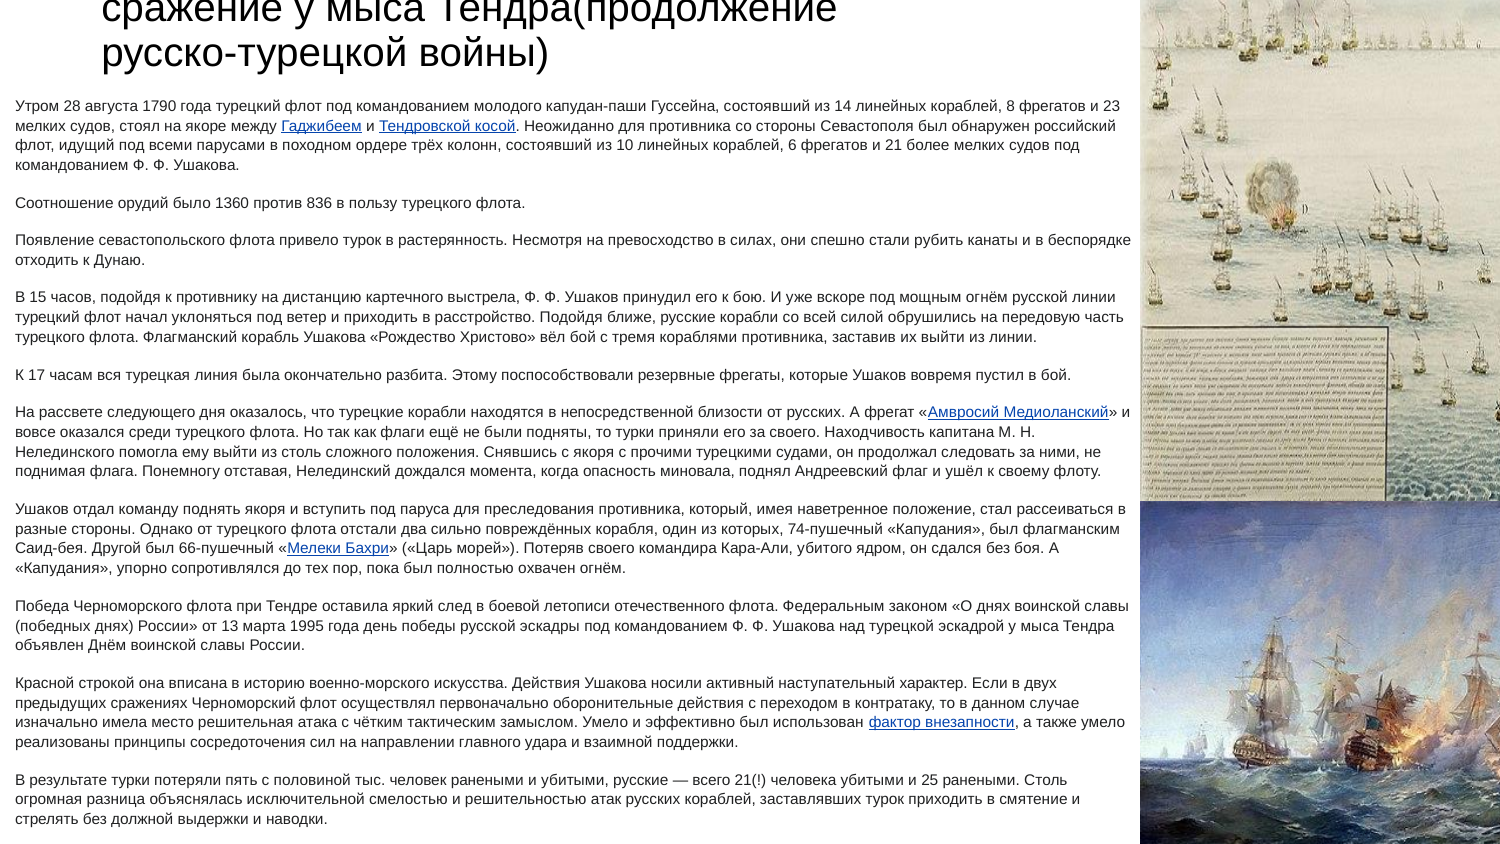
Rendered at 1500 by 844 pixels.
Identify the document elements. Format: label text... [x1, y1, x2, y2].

list Утром 28 августа 1790 года турецкий флот под командованием молодого капудан-паши Гуссейна, состоявший из 14 линейных кораблей, 8 фрегатов и 23 мелких судов, стоял на якоре между Гаджибеем и Тендровской косой. Неожиданно для противника со стороны Севастополя был обнаружен российский флот, идущий под всеми парусами в походном ордере трёх колонн, состоявший из 10 линейных кораблей, 6 фрегатов и 21 более мелких судов под командованием Ф. Ф. Ушакова. Соотношение орудий было 1360 против 836 в пользу турецкого флота. Появление севастопольского флота привело турок в растерянность. Несмотря на превосходство в силах, они спешно стали рубить канаты и в беспорядке отходить к Дунаю. В 15 часов, подойдя к противнику на дистанцию картечного выстрела, Ф. Ф. Ушаков принудил его к бою. И уже вскоре под мощным огнём русской линии турецкий флот начал уклоняться под ветер и приходить в расстройство. Подойдя ближе, русские корабли со всей силой обрушились на передовую часть турецкого флота. Флагманский корабль Ушакова «Рождество Христово» вёл бой с тремя кораблями противника, заставив их выйти из линии. К 17 часам вся турецкая линия была окончательно разбита. Этому поспособствовали резервные фрегаты, которые Ушаков вовремя пустил в бой. На рассвете следующего дня оказалось, что турецкие корабли находятся в непосредственной близости от русских. А фрегат «Амвросий Медиоланский» и вовсе оказался среди турецкого флота. Но так как флаги ещё не были подняты, то турки приняли его за своего. Находчивость капитана М. Н. Нелединского помогла ему выйти из столь сложного положения. Снявшись с якоря с прочими турецкими судами, он продолжал следовать за ними, не поднимая флага. Понемногу отставая, Нелединский дождался момента, когда опасность миновала, поднял Андреевский флаг и ушёл к своему флоту. Ушаков отдал команду поднять якоря и вступить под паруса для преследования противника, который, имея наветренное положение, стал рассеиваться в разные стороны. Однако от турецкого флота отстали два сильно повреждённых корабля, один из которых, 74-пушечный «Капудания», был флагманским Саид-бея. Другой был 66-пушечный «Мелеки Бахри» («Царь морей»). Потеряв своего командира Кара-Али, убитого ядром, он сдался без боя. А «Капудания», упорно сопротивлялся до тех пор, пока был полностью охвачен огнём. Победа Черноморского флота при Тендре оставила яркий след в боевой летописи отечественного флота. Федеральным законом «О днях воинской славы (победных днях) России» от 13 марта 1995 года день победы русской эскадры под командованием Ф. Ф. Ушакова над турецкой эскадрой у мыса Тендра объявлен Днём воинской славы России. Красной строкой она вписана в историю военно-морского искусства. Действия Ушакова носили активный наступательный характер. Если в двух предыдущих сражениях Черноморский флот осуществлял первоначально оборонительные действия с переходом в контратаку, то в данном случае изначально имела место решительная атака с чётким тактическим замыслом. Умело и эффективно был использован фактор внезапности, а также умело реализованы принципы сосредоточения сил на направлении главного удара и взаимной поддержки. В результате турки потеряли пять с половиной тыс. человек ранеными и убитыми, русские — всего 21(!) человека убитыми и 25 ранеными. Столь огромная разница объяснялась исключительной смелостью и решительностью атак русских кораблей, заставлявших турок приходить в смятение и стрелять без должной выдержки и наводки. [0, 79, 1135, 844]
picture [1140, 0, 1500, 844]
title сражение у мыса Тендра(продолжение русско-турецкой войны) [86, 0, 955, 79]
